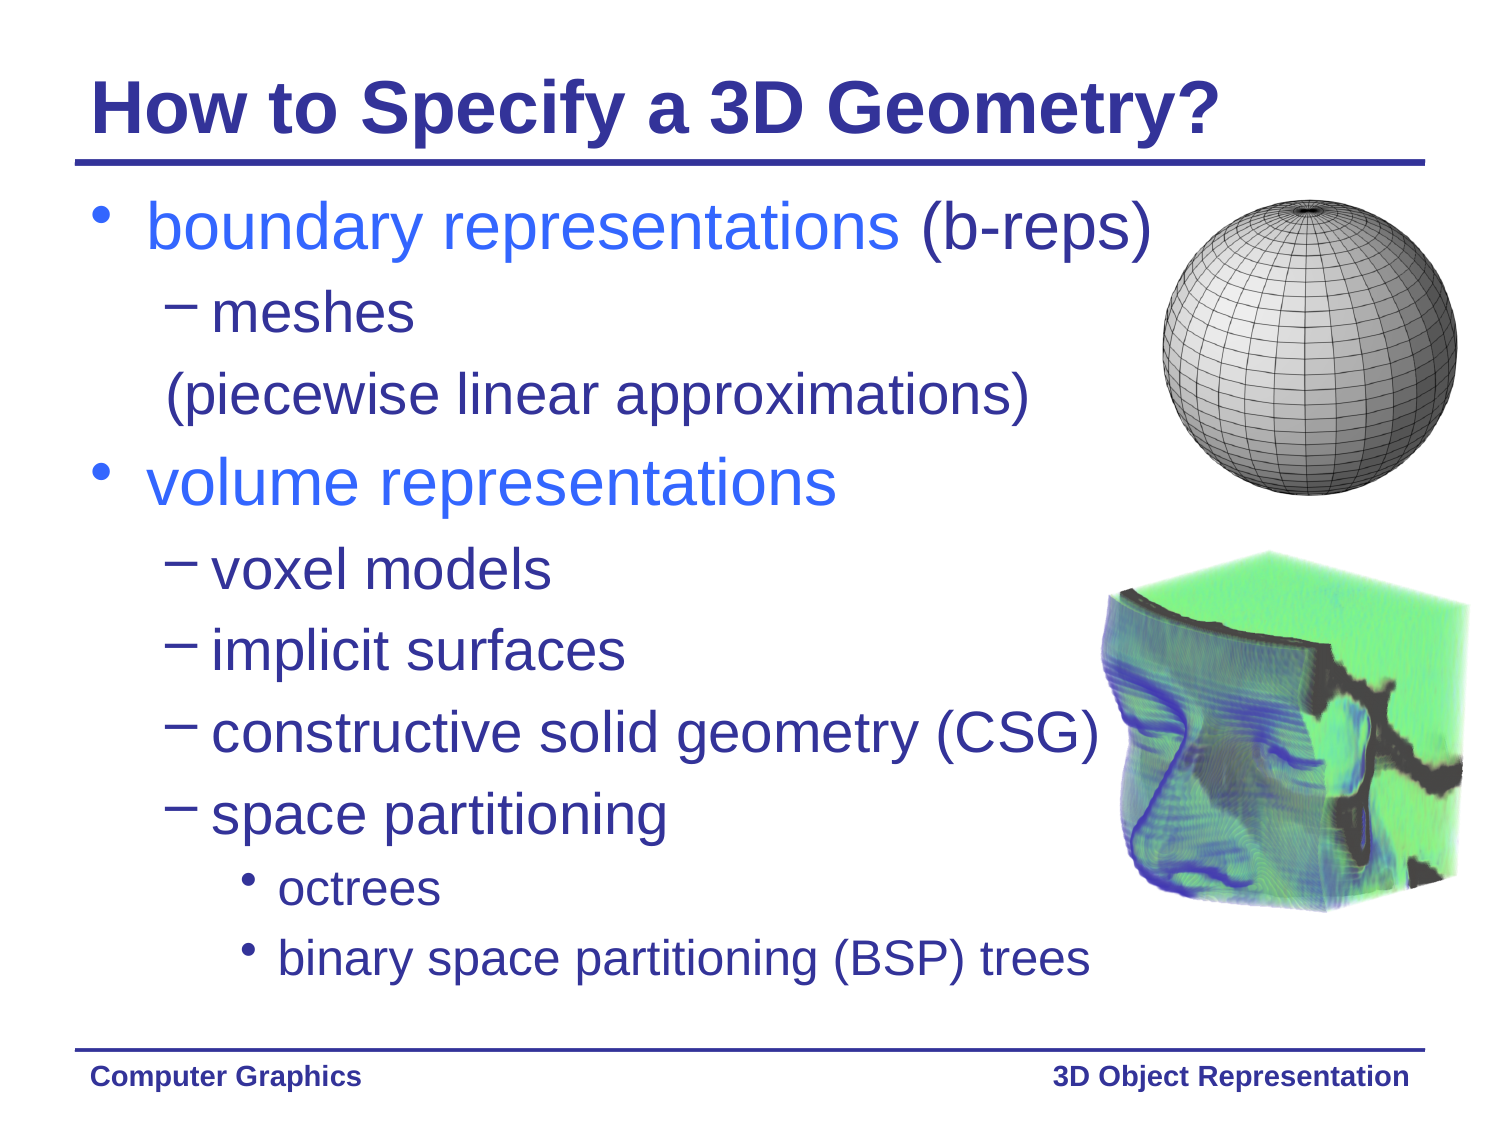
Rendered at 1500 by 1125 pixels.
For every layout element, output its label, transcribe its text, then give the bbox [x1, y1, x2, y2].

list boundary representations (b-reps) meshes (piecewise linear approximations) volume representations voxel models implicit surfaces constructive solid geometry (CSG) space partitioning octrees binary space partitioning (BSP) trees [75, 174, 1425, 1038]
title How to Specify a 3D Geometry? [75, 45, 1425, 163]
picture [1099, 549, 1471, 913]
picture [1162, 199, 1458, 496]
